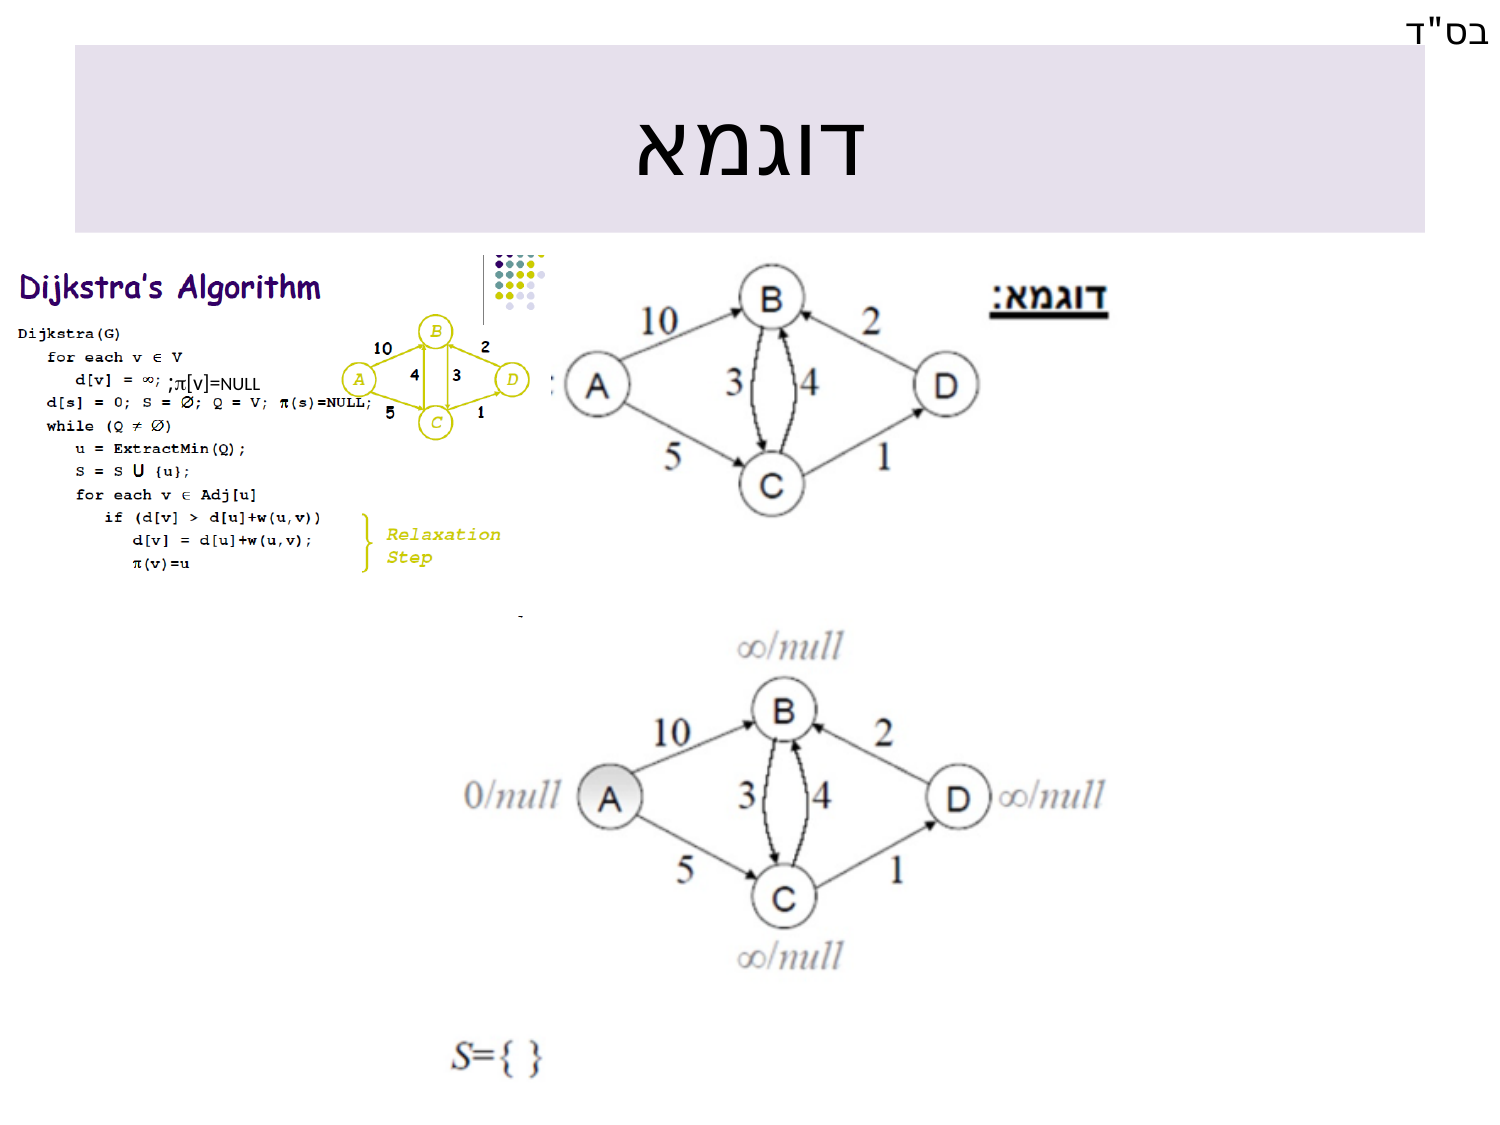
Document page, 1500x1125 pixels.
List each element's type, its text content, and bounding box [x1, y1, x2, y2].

title דוגמא [75, 45, 1425, 233]
picture [0, 255, 1140, 1125]
